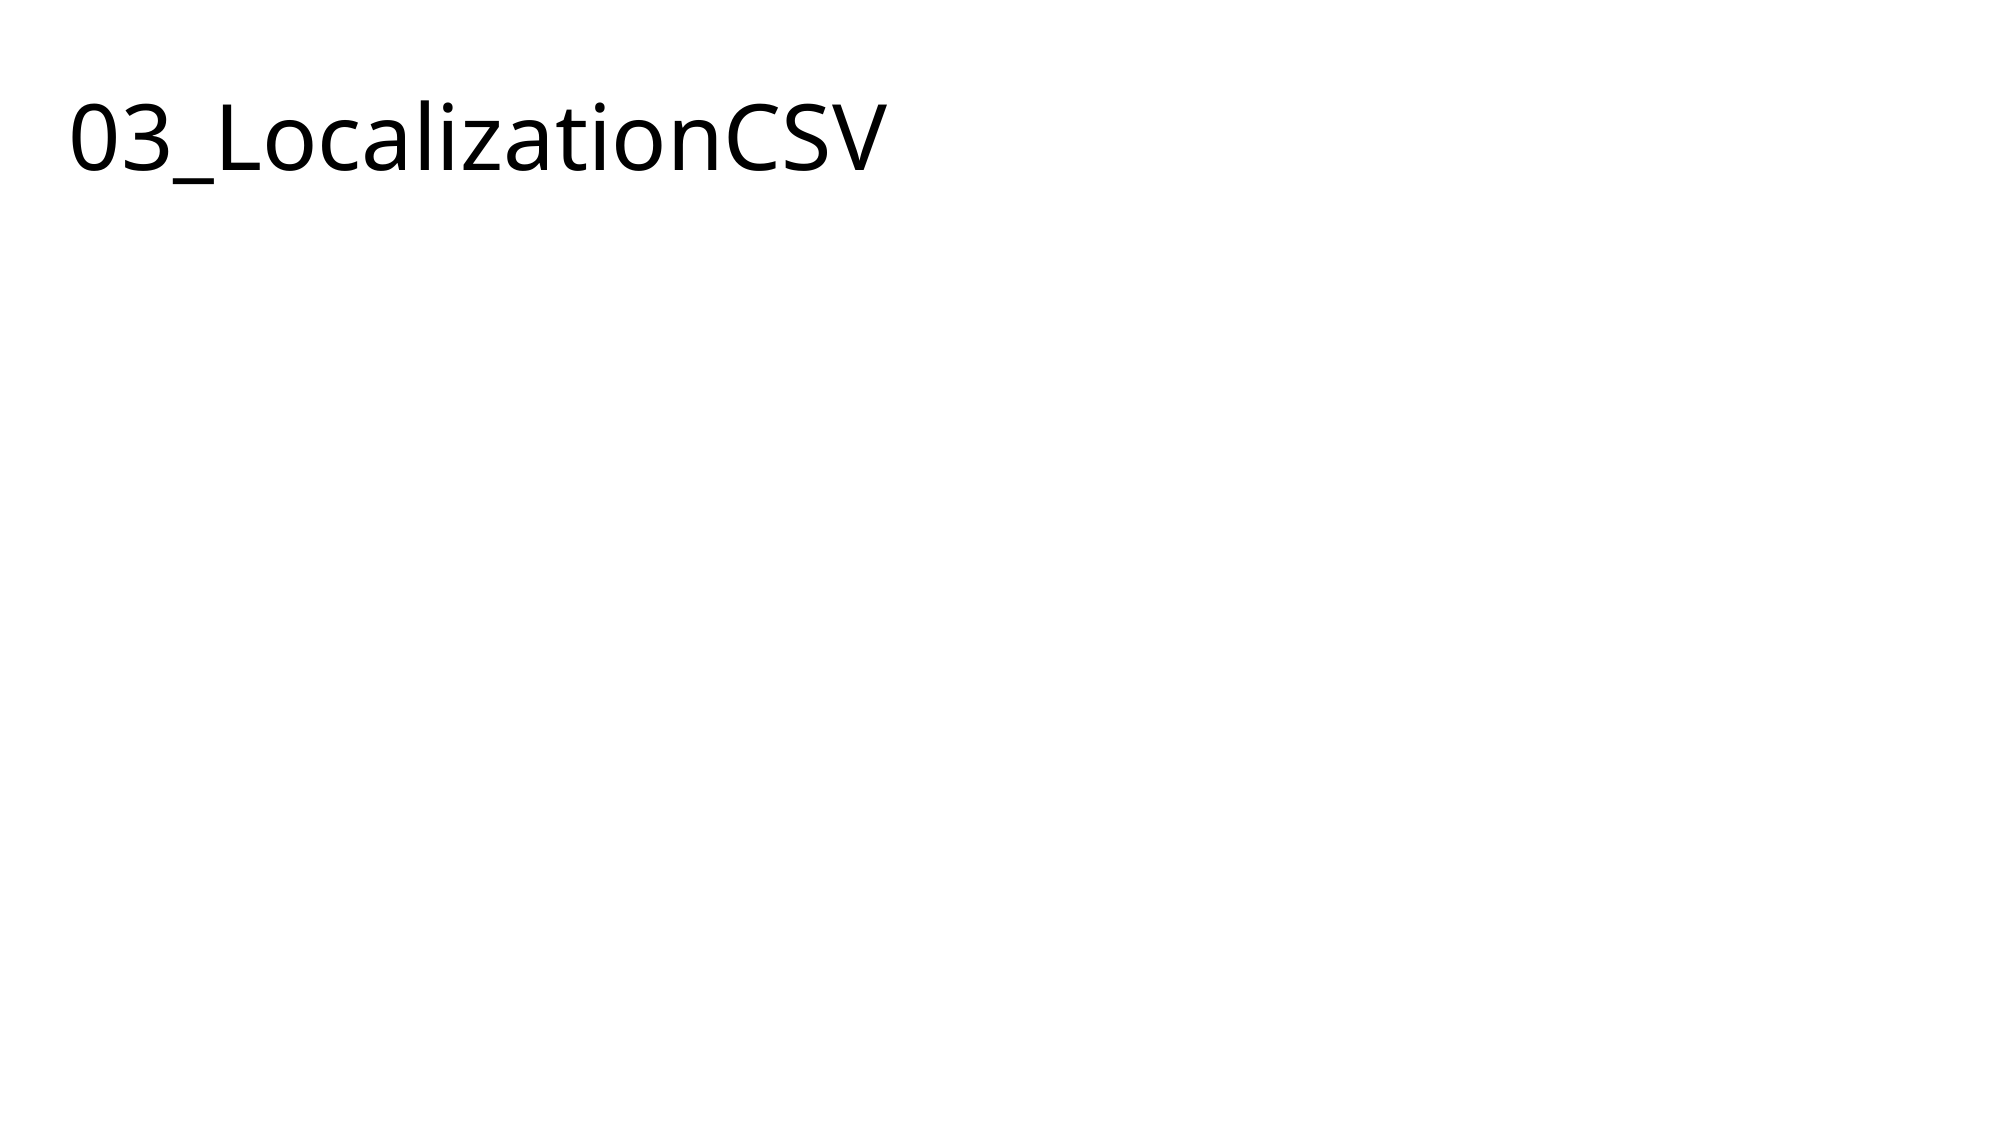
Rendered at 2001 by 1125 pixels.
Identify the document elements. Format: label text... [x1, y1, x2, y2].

title 03_LocalizationCSV [54, 31, 1946, 250]
